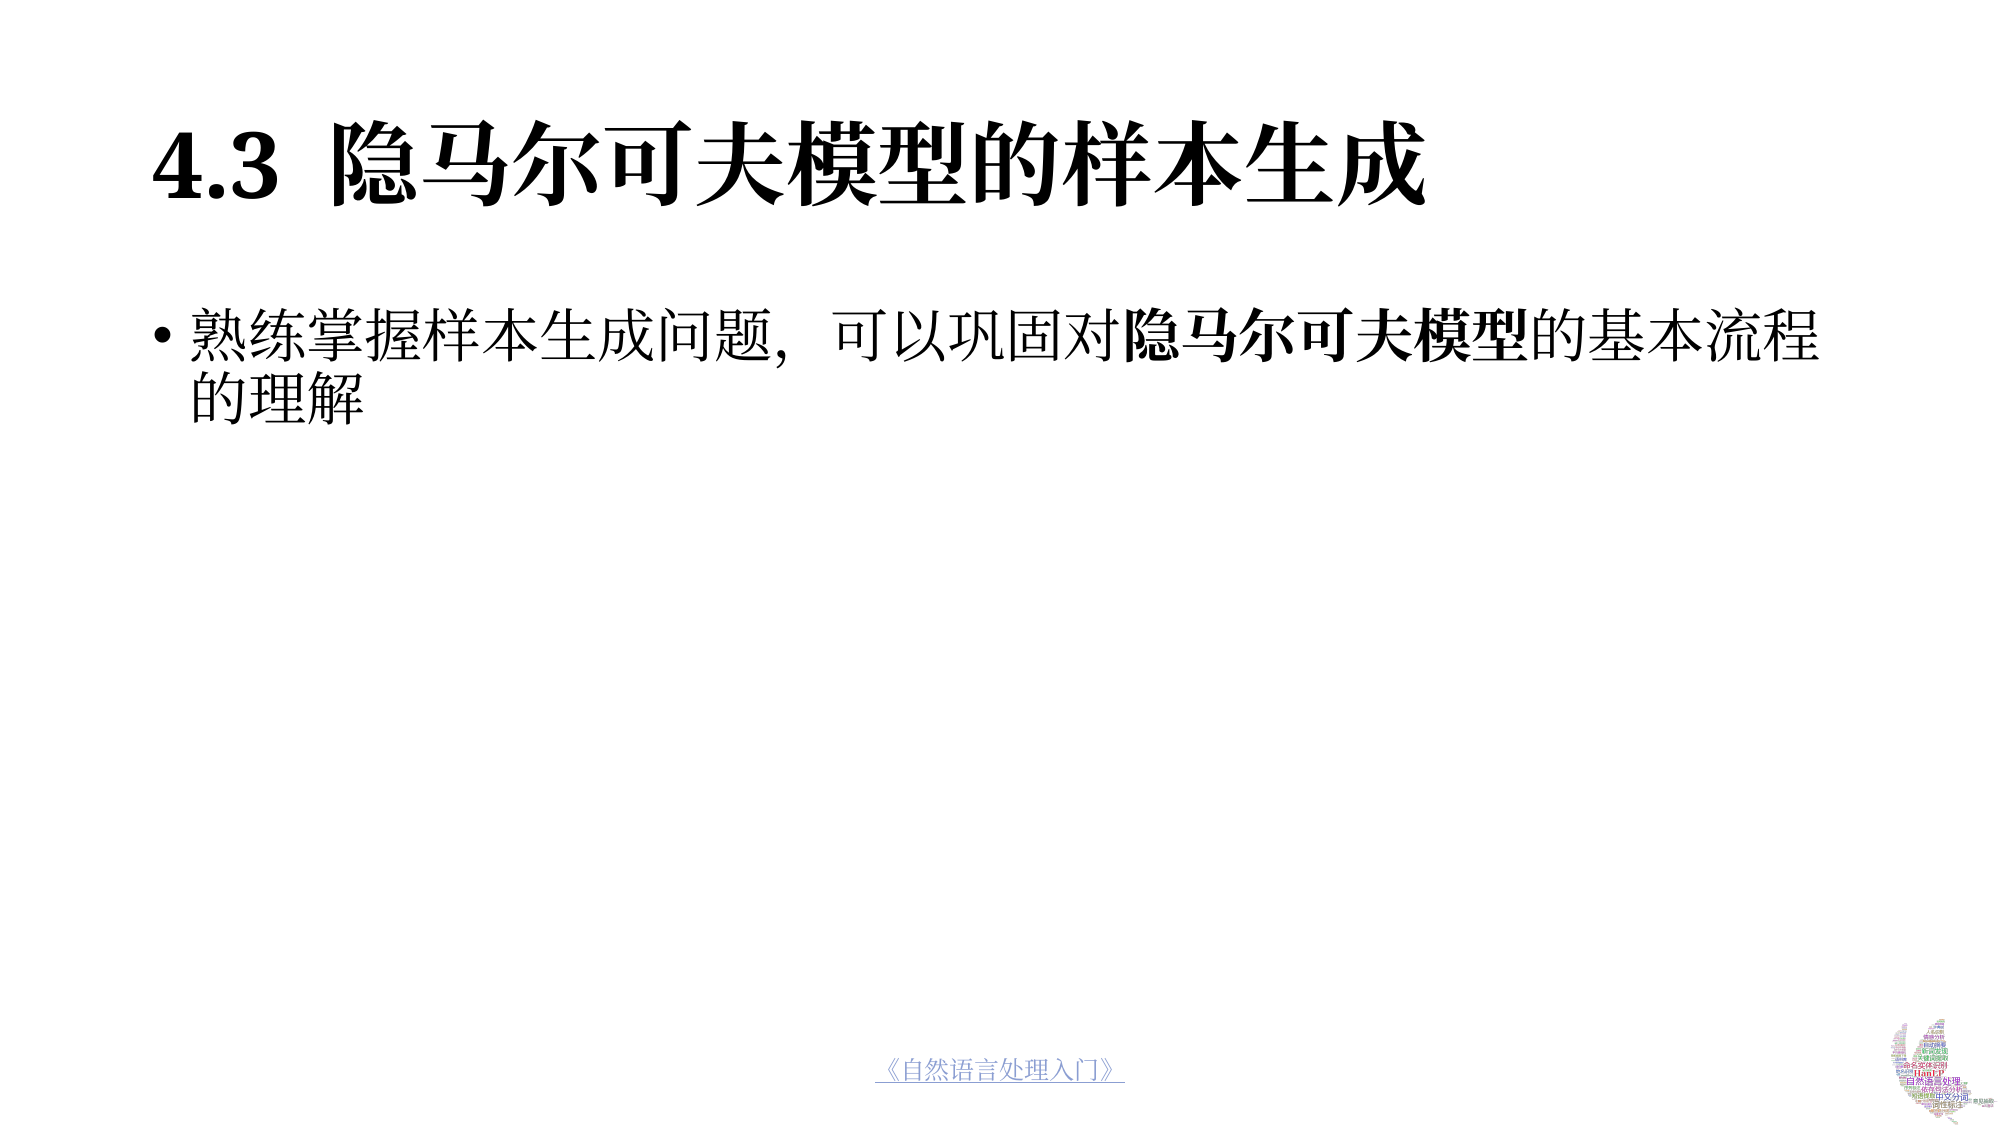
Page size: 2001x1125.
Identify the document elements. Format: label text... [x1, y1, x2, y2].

picture [1888, 1016, 2000, 1125]
list 熟练掌握样本生成问题，可以巩固对隐马尔可夫模型的基本流程的理解 [137, 299, 1863, 1014]
footer 《自然语言处理入门》 [662, 1042, 1338, 1103]
title 4.3 隐马尔可夫模型的样本生成 [137, 59, 1863, 278]
